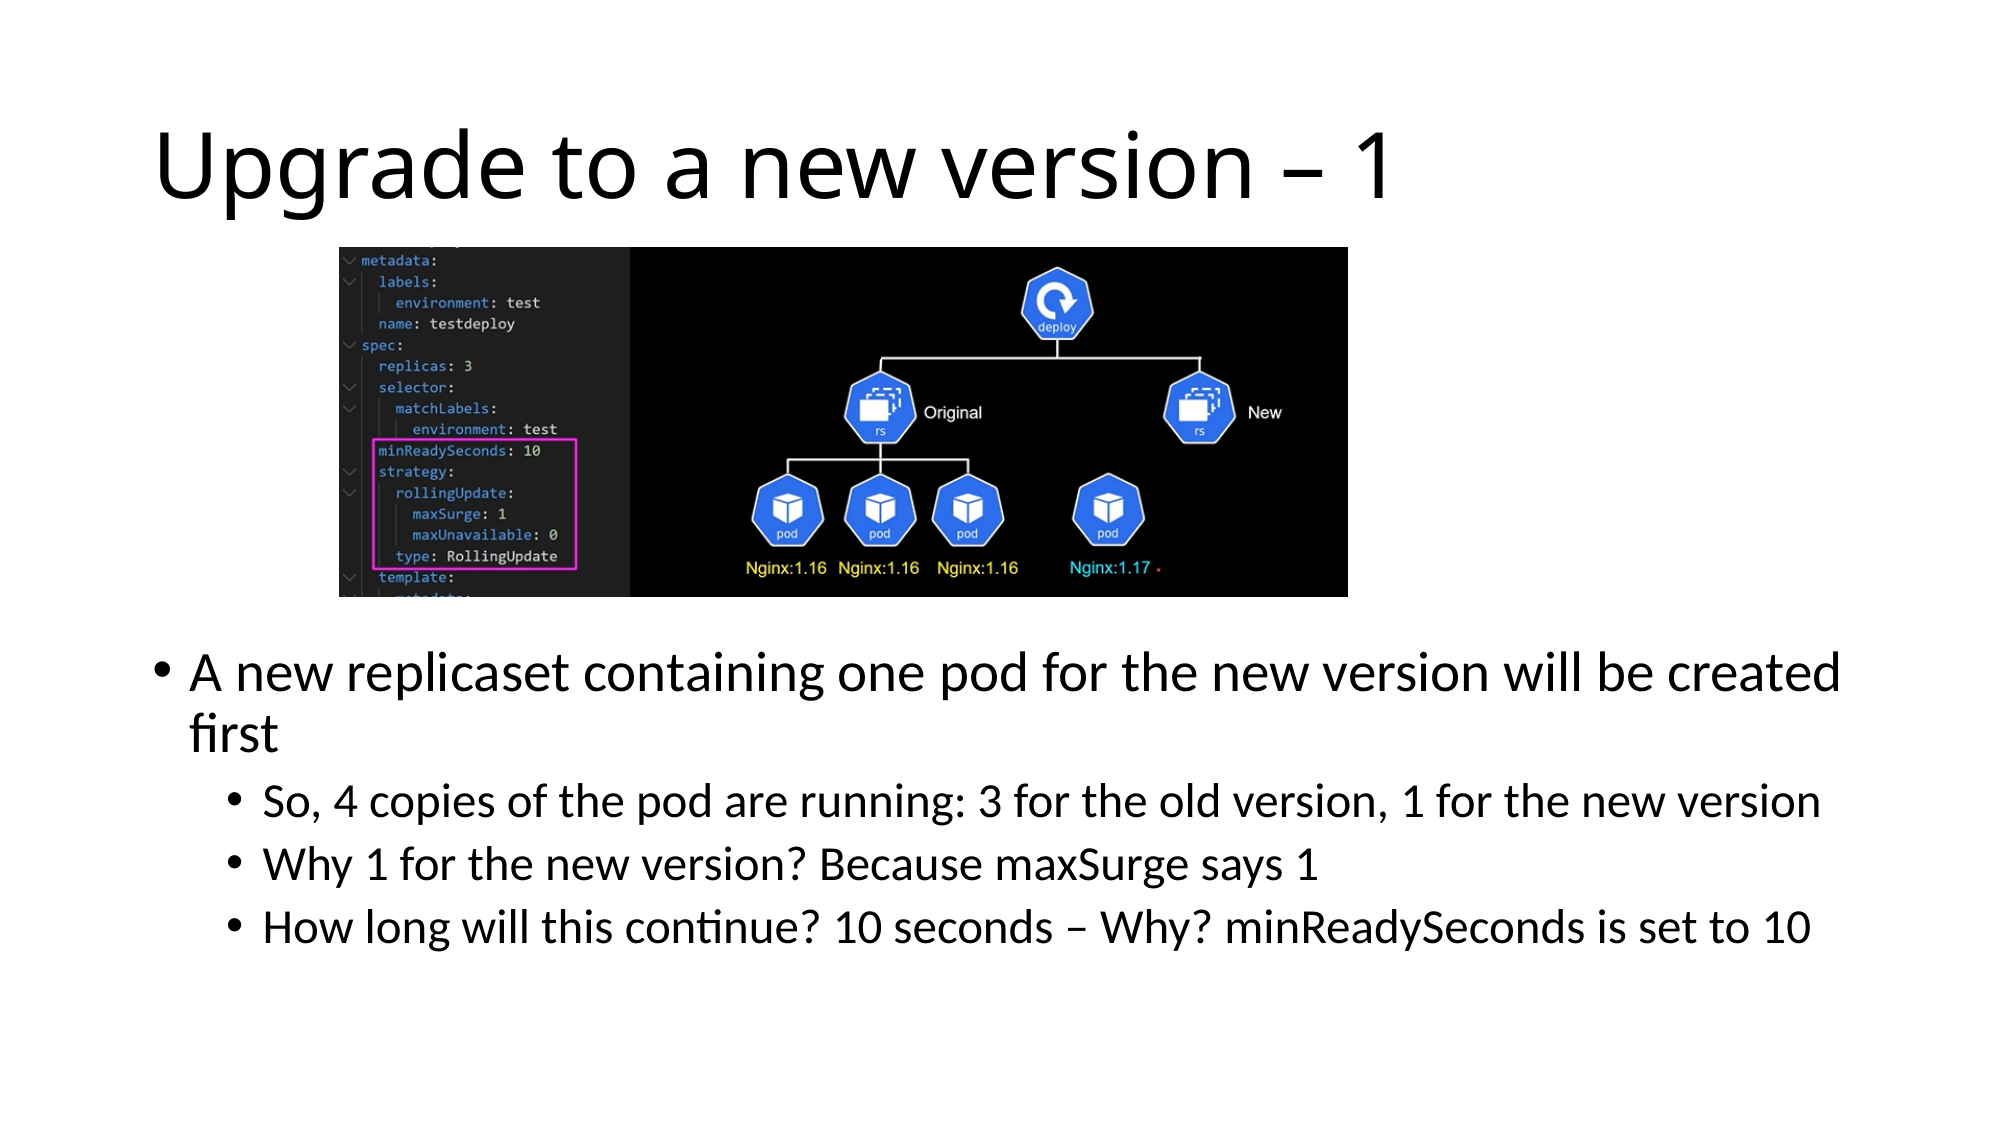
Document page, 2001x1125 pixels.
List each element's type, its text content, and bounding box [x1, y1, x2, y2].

picture [339, 247, 1348, 597]
title Upgrade to a new version – 1 [137, 59, 1863, 278]
list A new replicaset containing one pod for the new version will be created first So, 4 copies of the pod are running: 3 for the old version, 1 for the new version Why 1 for the new version? Because maxSurge says 1 How long will this continue? 10 seconds – Why? minReadySeconds is set to 10 [137, 299, 1863, 1014]
